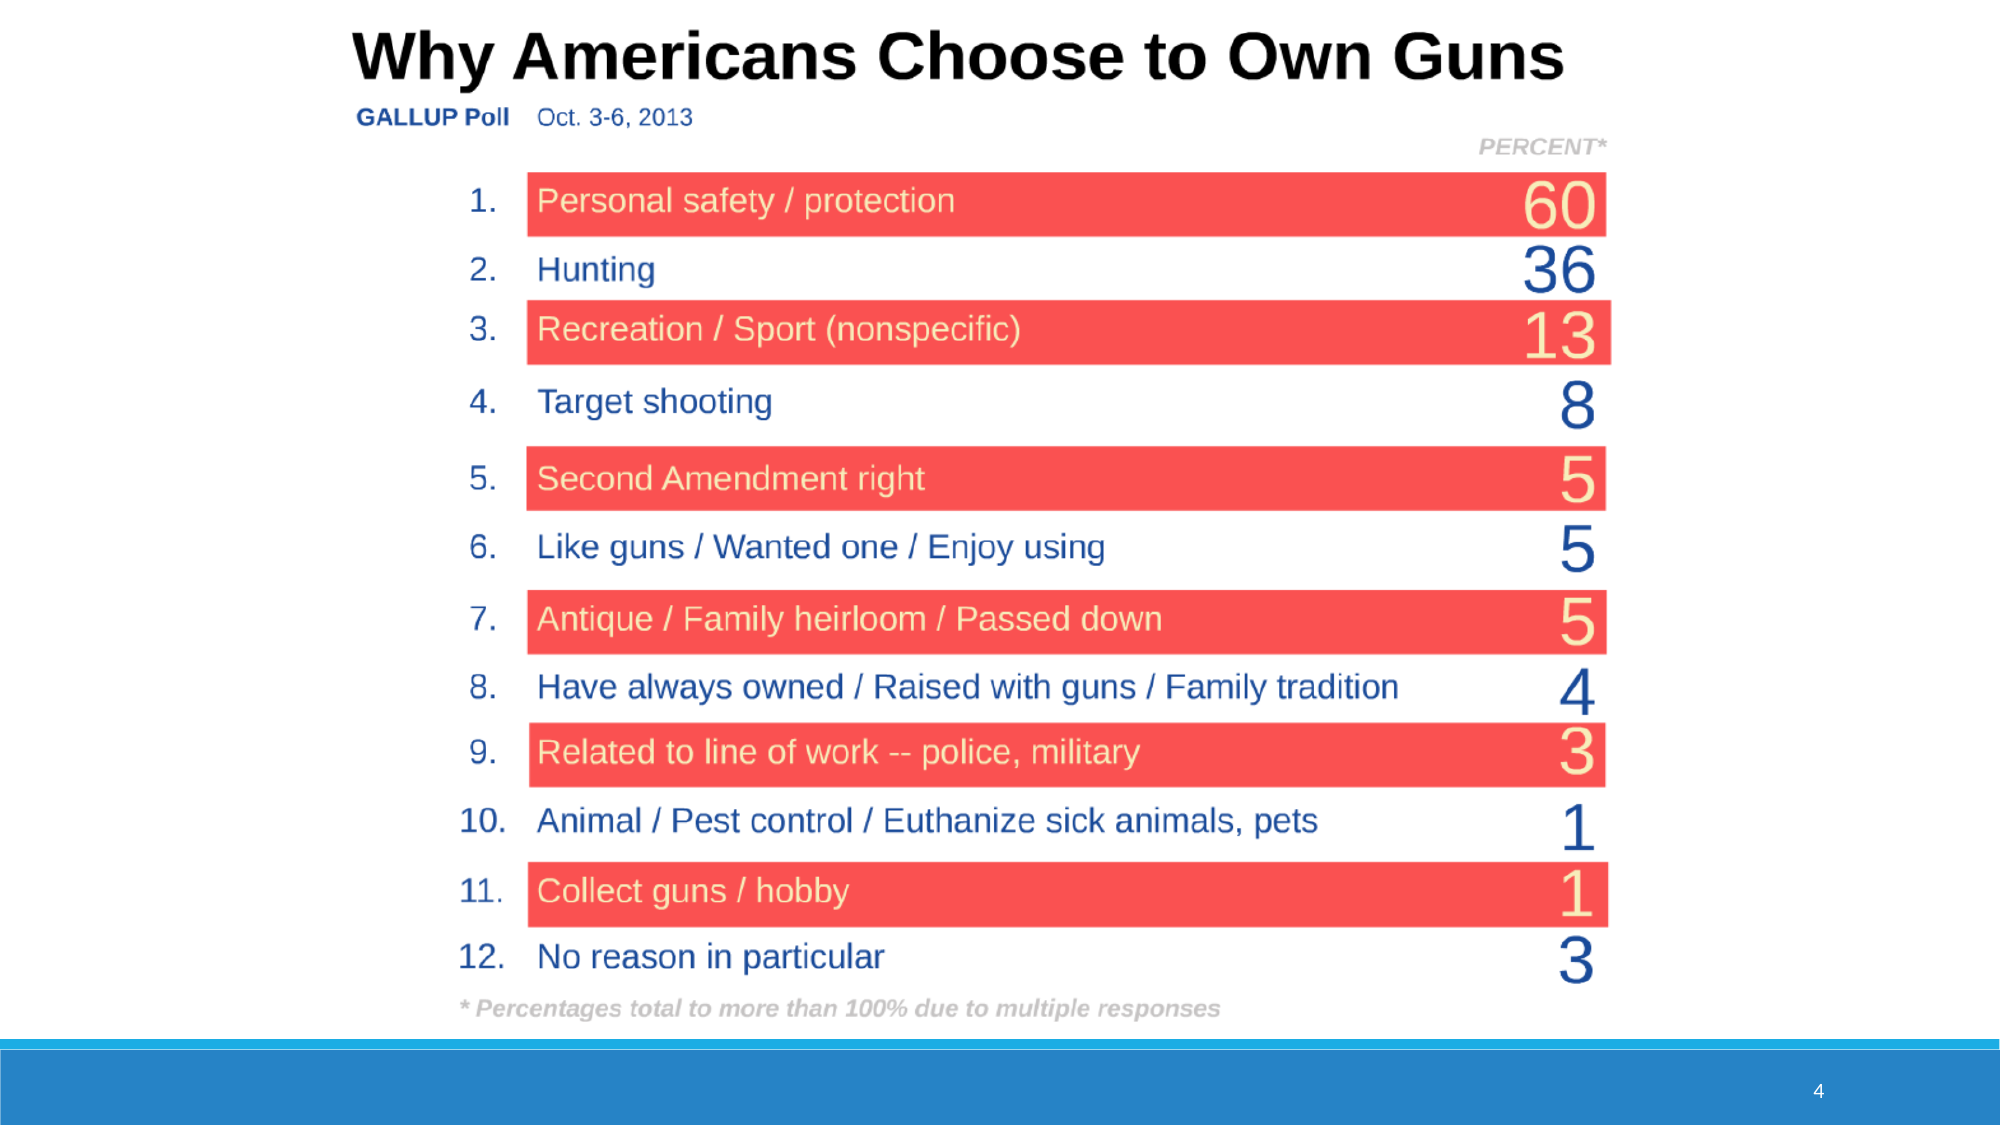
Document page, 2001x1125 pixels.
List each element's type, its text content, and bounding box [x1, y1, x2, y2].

picture [339, 20, 1661, 1023]
slide_number 3 [1624, 1059, 1840, 1120]
